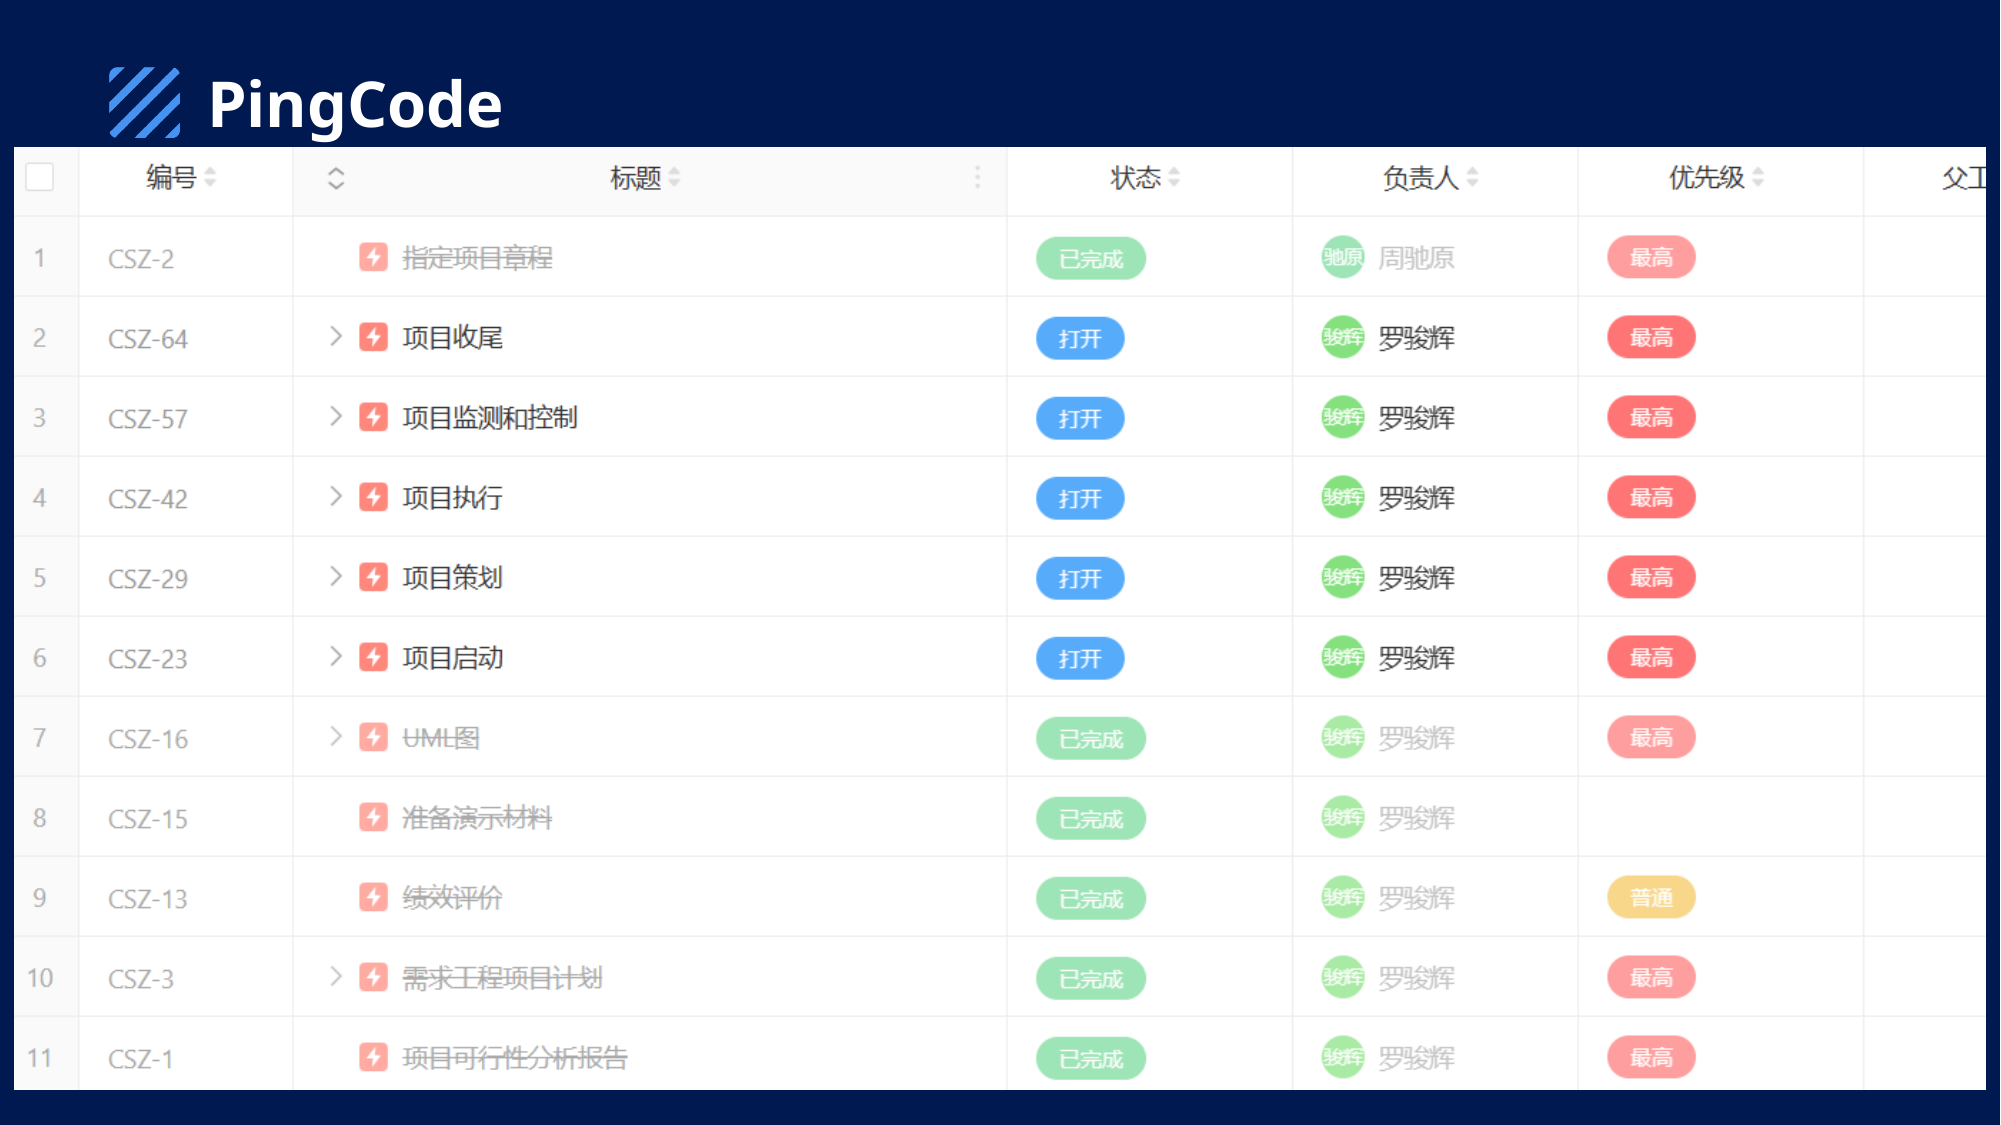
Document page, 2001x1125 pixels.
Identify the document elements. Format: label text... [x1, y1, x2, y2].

text_box PingCode [189, 36, 520, 147]
picture [14, 57, 1986, 1090]
